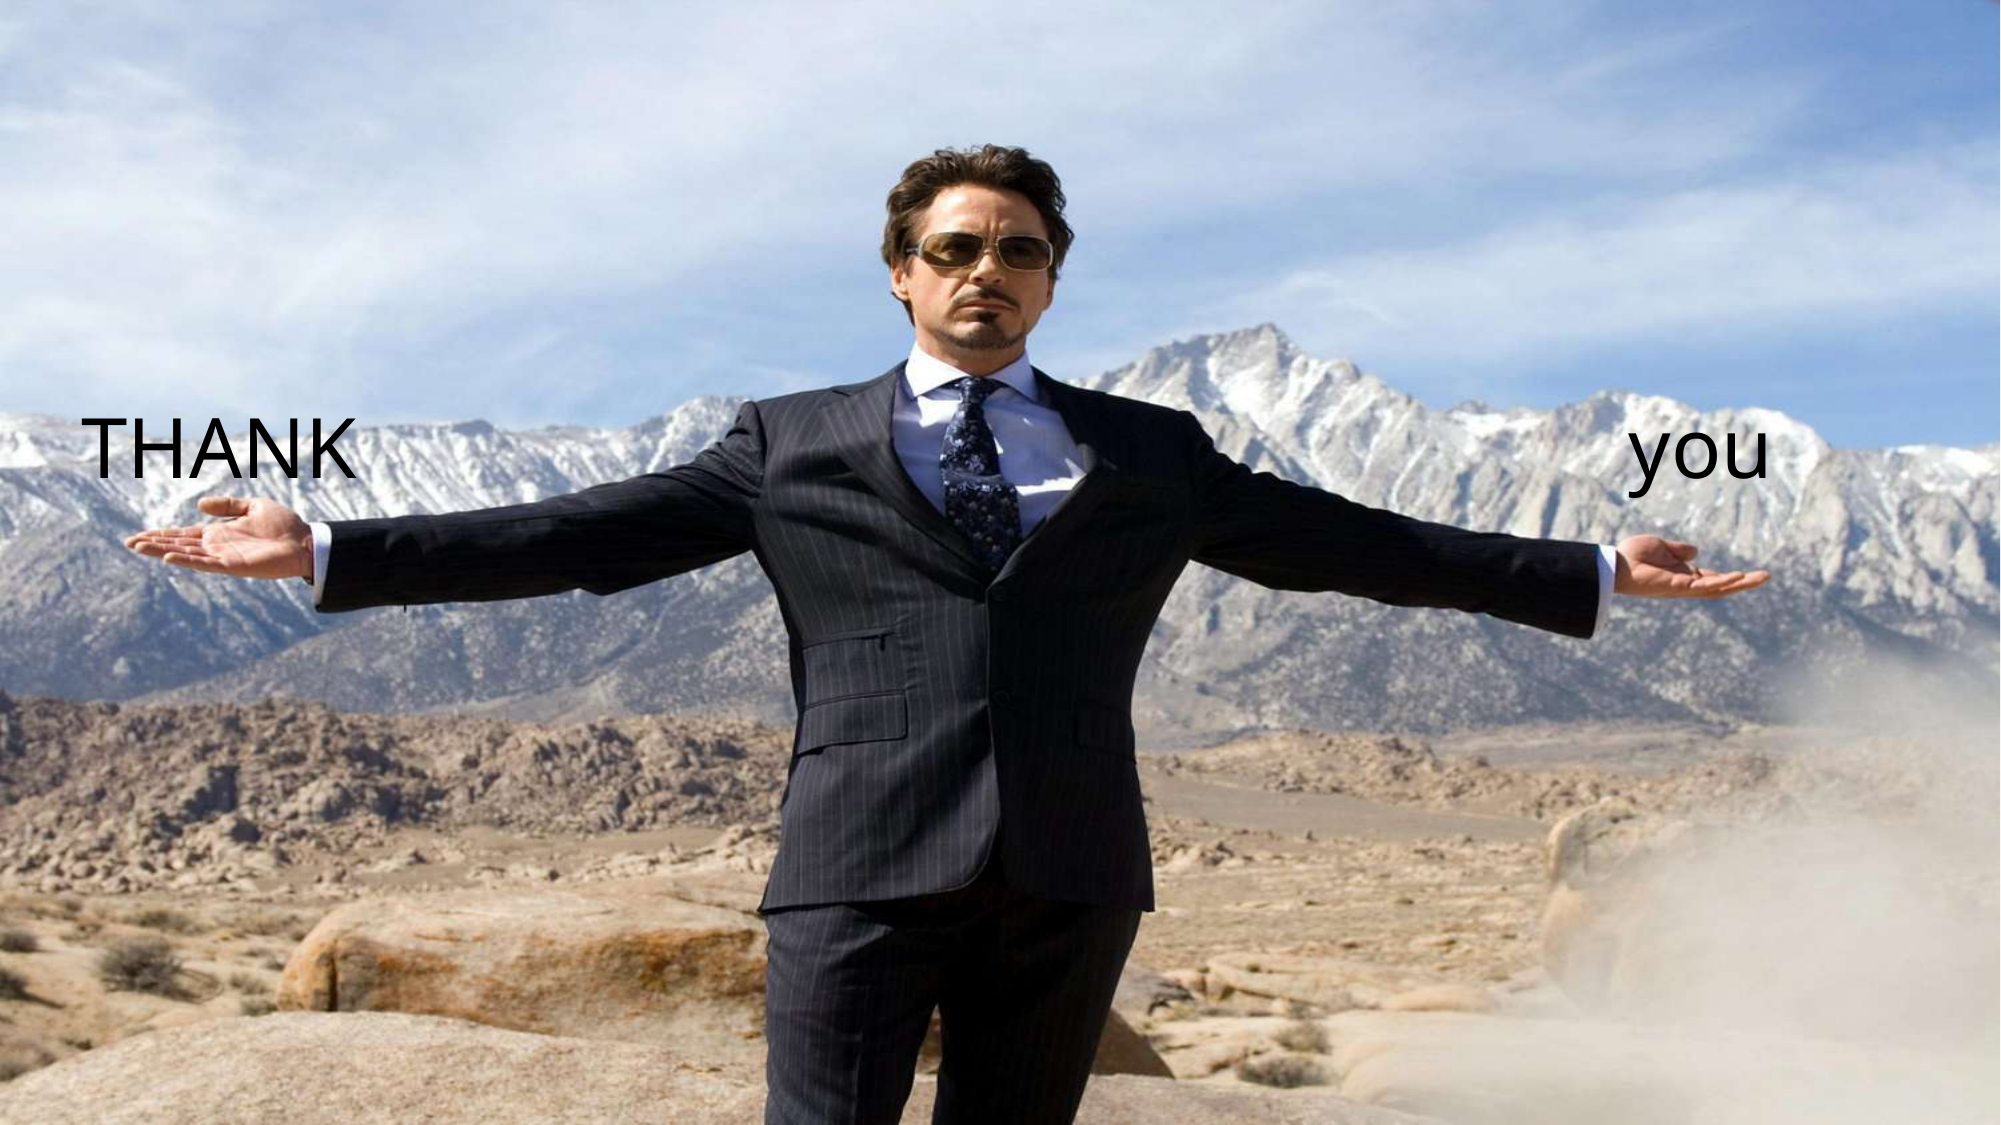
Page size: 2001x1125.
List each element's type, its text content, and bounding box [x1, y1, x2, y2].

text_box you [1614, 388, 1867, 503]
picture [0, 0, 2001, 1125]
text_box THANK [66, 388, 434, 503]
